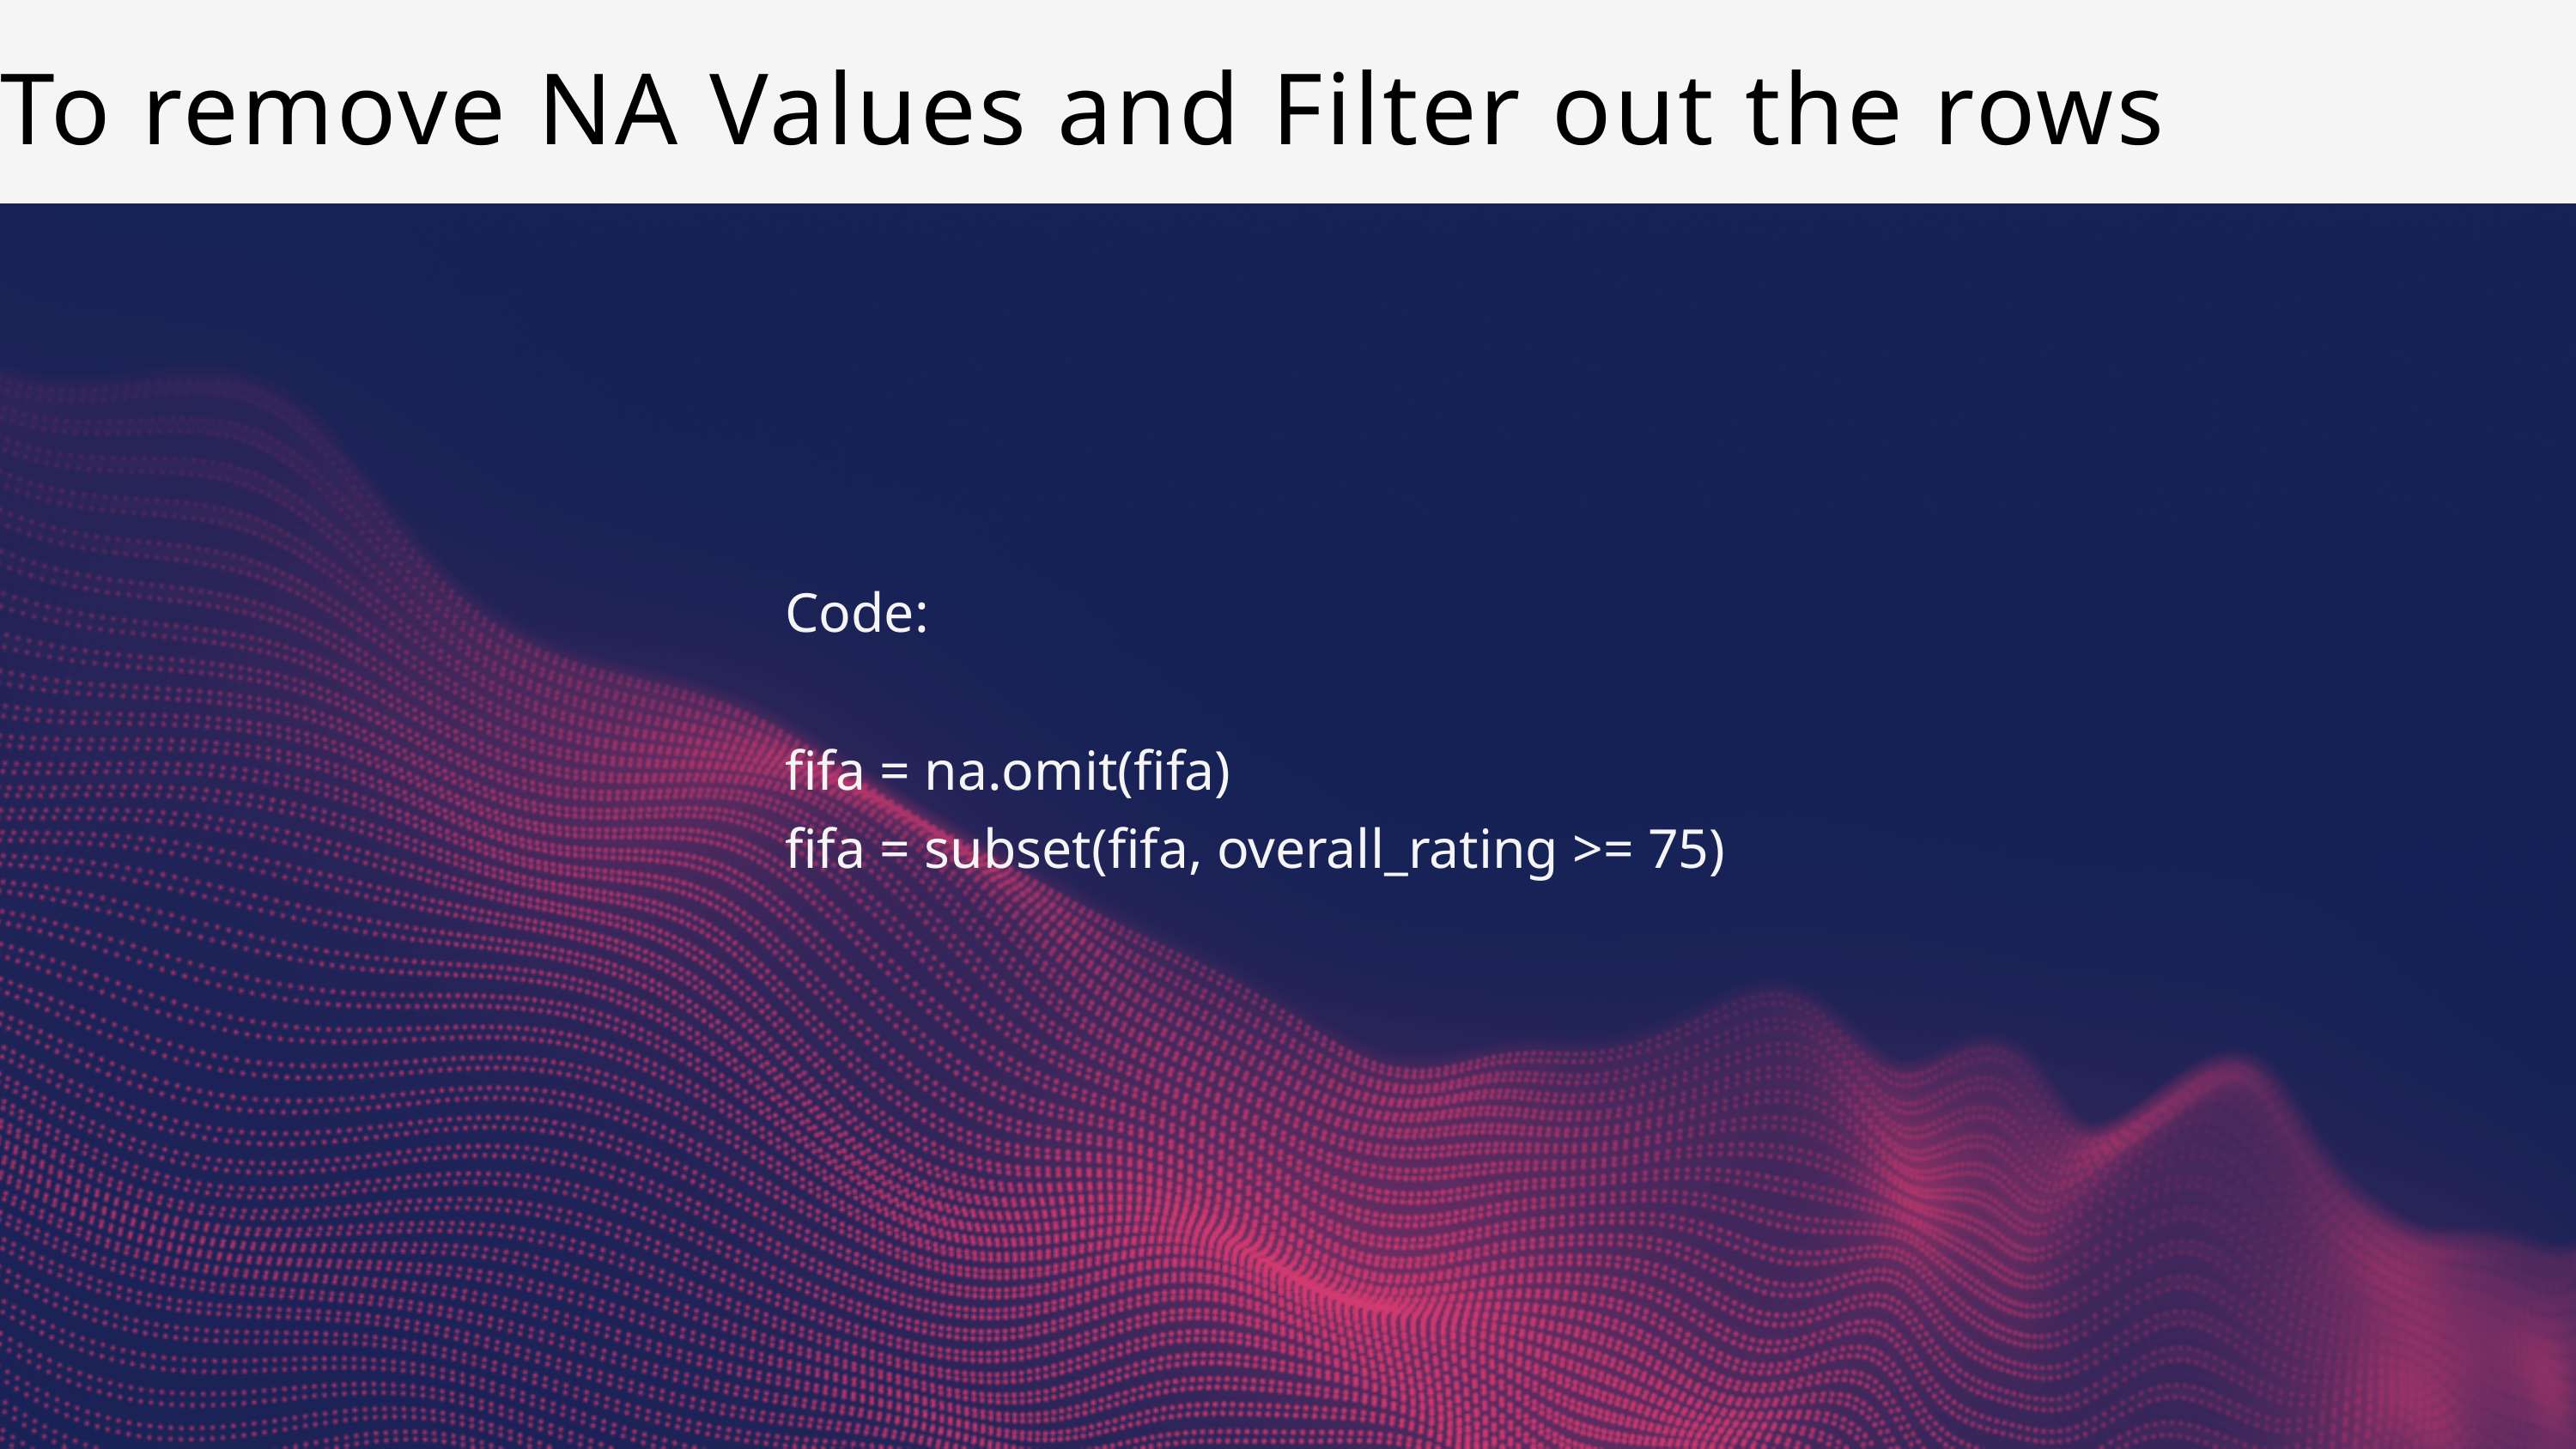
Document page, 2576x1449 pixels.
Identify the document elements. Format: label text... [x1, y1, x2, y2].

text_box Code: fifa = na.omit(fifa) fifa = subset(fifa, overall_rating >= 75) [785, 563, 1791, 880]
text_box [0, 213, 2576, 1449]
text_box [0, 0, 2576, 203]
